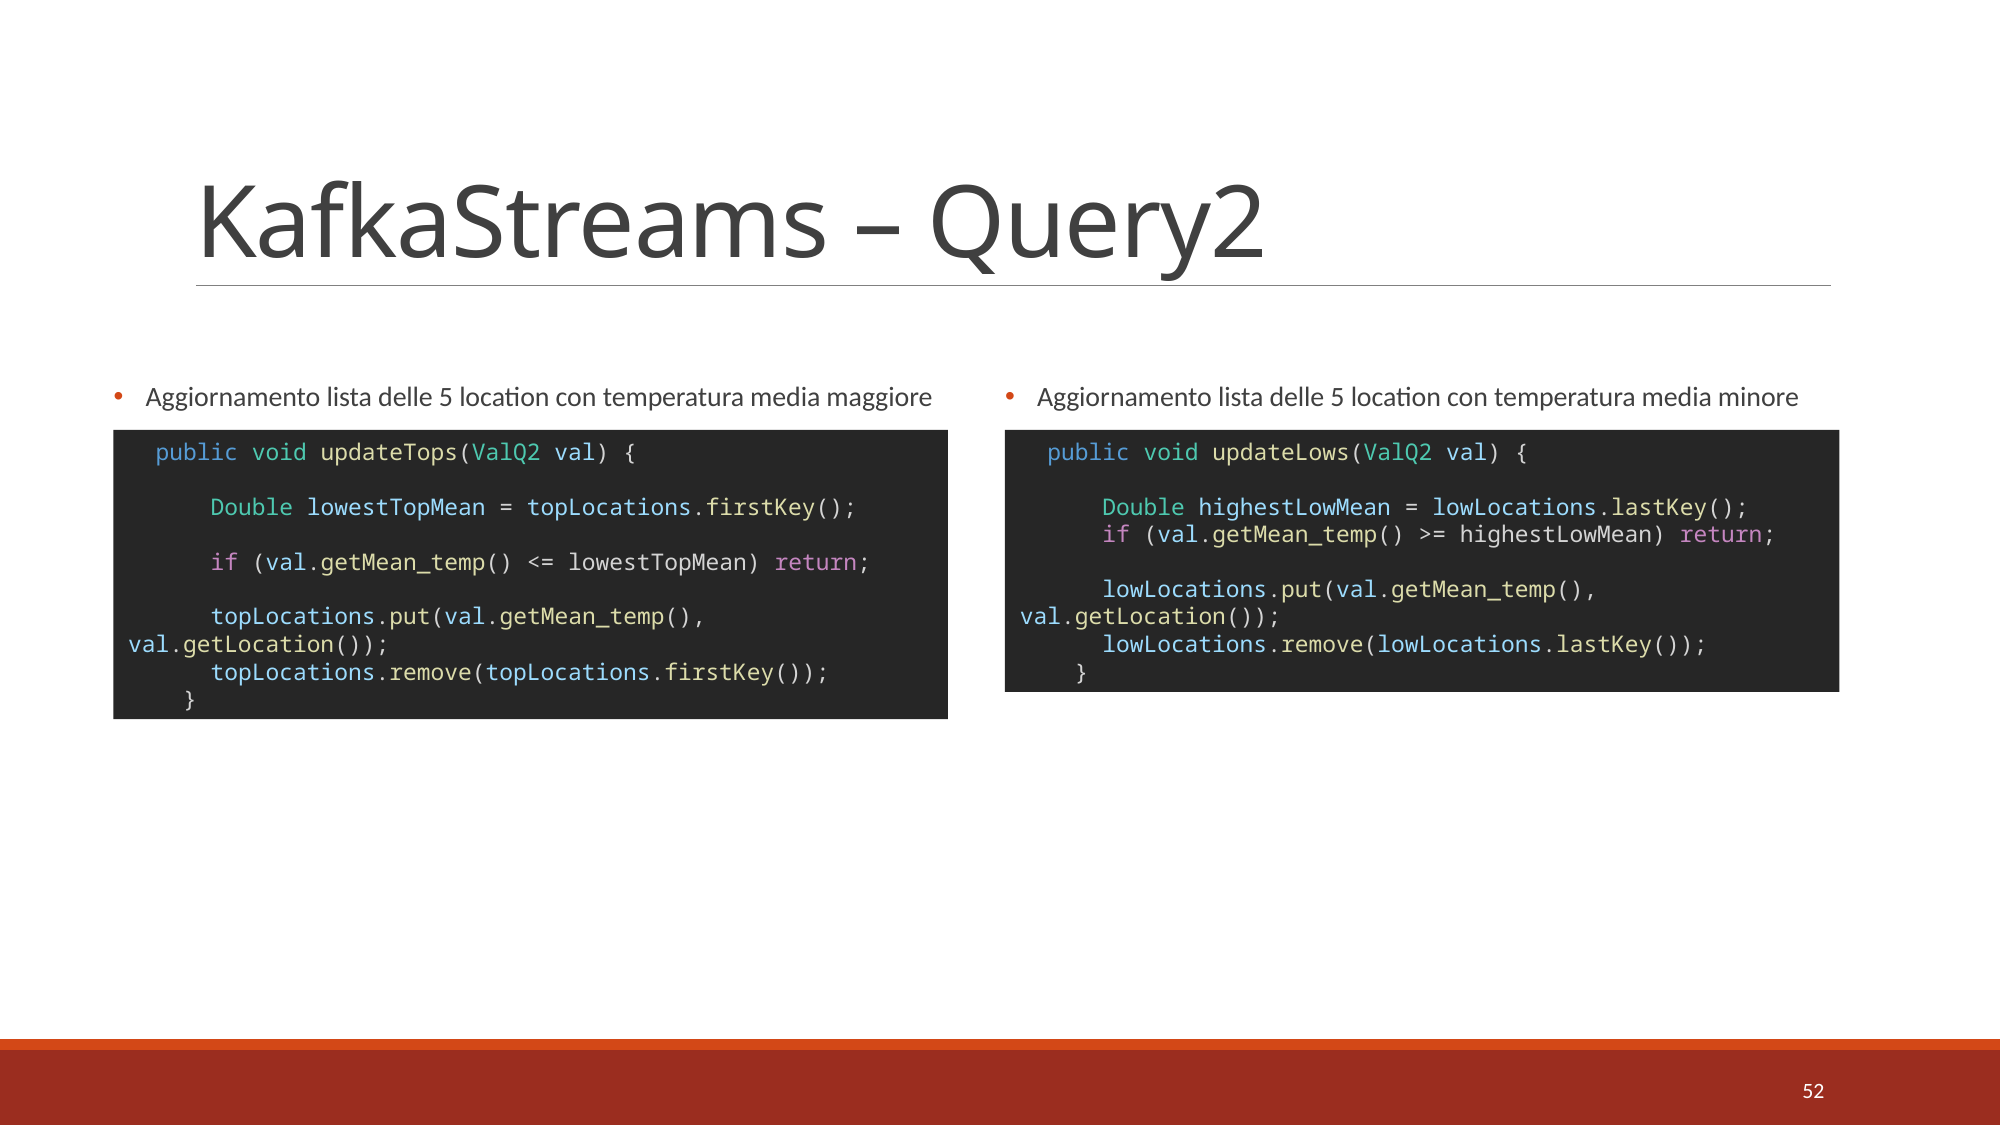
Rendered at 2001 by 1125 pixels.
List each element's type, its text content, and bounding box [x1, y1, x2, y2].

slide_number 52 [1624, 1059, 1840, 1120]
list Aggiornamento lista delle 5 location con temperatura media maggiore [113, 374, 948, 423]
text_box public void updateLows(ValQ2 val) { Double highestLowMean = lowLocations.lastKey(); if (val.getMean_temp() >= highestLowMean) return; lowLocations.put(val.getMean_temp(), val.getLocation()); lowLocations.remove(lowLocations.lastKey()); } [1004, 429, 1840, 692]
text_box Aggiornamento lista delle 5 location con temperatura media minore [1005, 374, 1820, 423]
text_box public void updateTops(ValQ2 val) { Double lowestTopMean = topLocations.firstKey(); if (val.getMean_temp() <= lowestTopMean) return; topLocations.put(val.getMean_temp(), val.getLocation()); topLocations.remove(topLocations.firstKey()); } [113, 429, 948, 720]
title KafkaStreams – Query2 [180, 47, 1830, 285]
